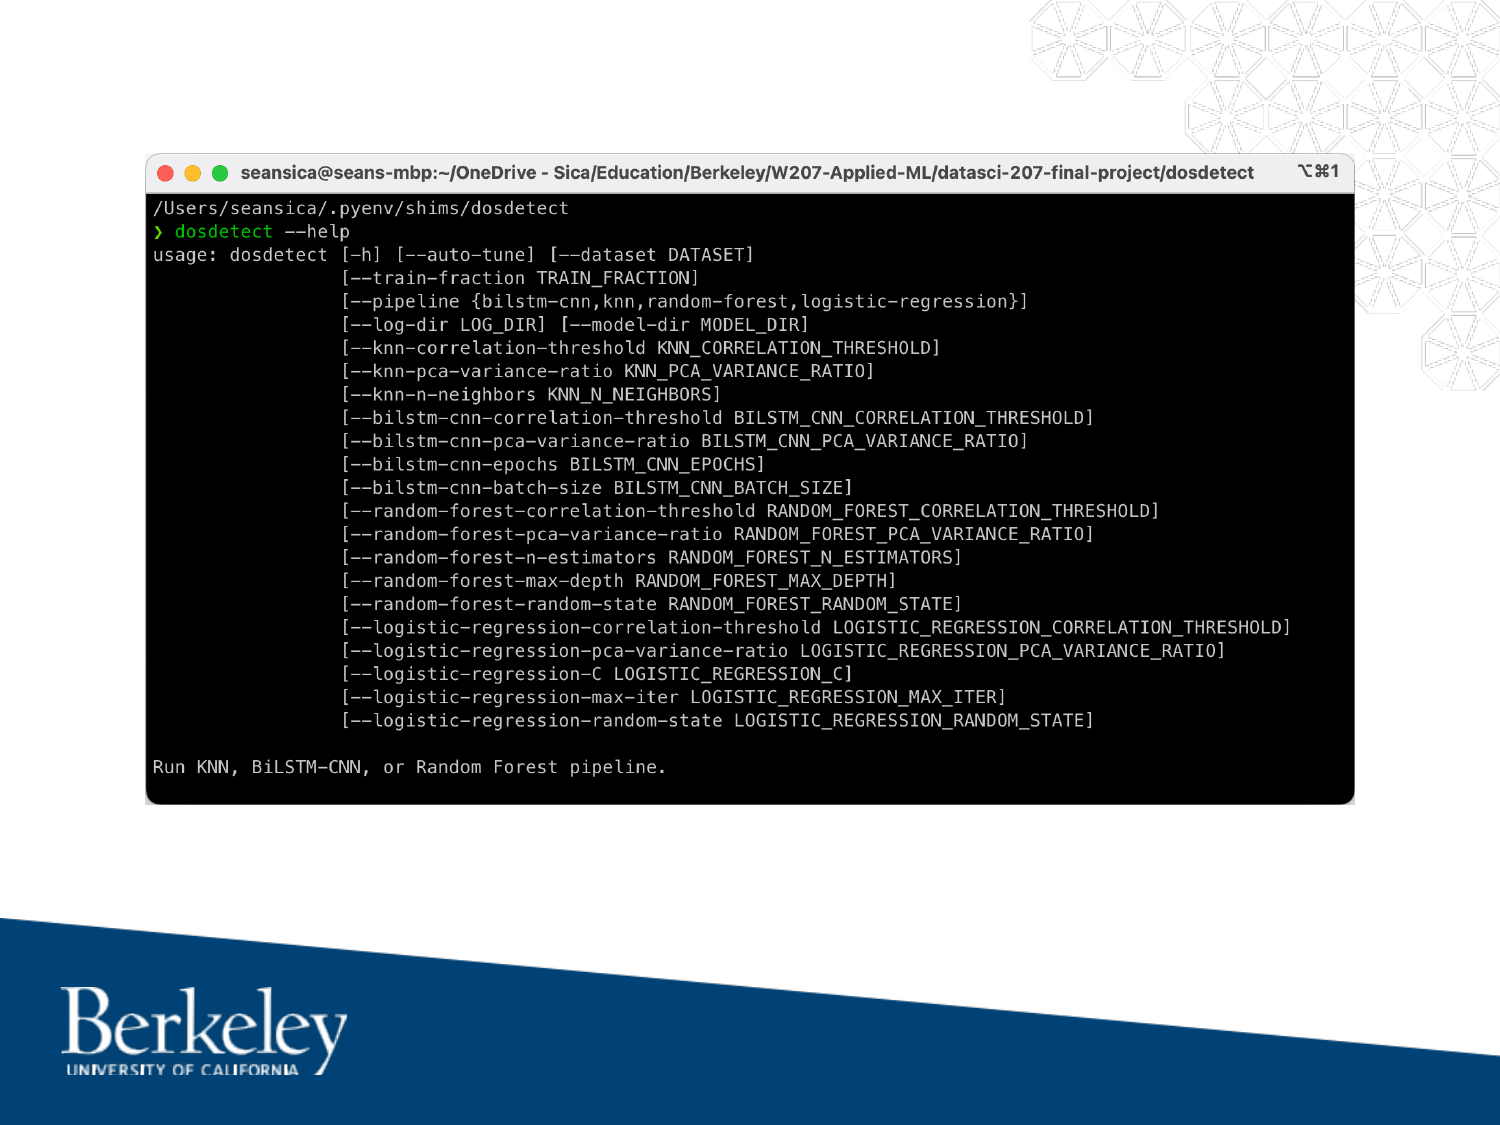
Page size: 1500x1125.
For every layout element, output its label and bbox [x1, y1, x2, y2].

list [145, 152, 1355, 805]
